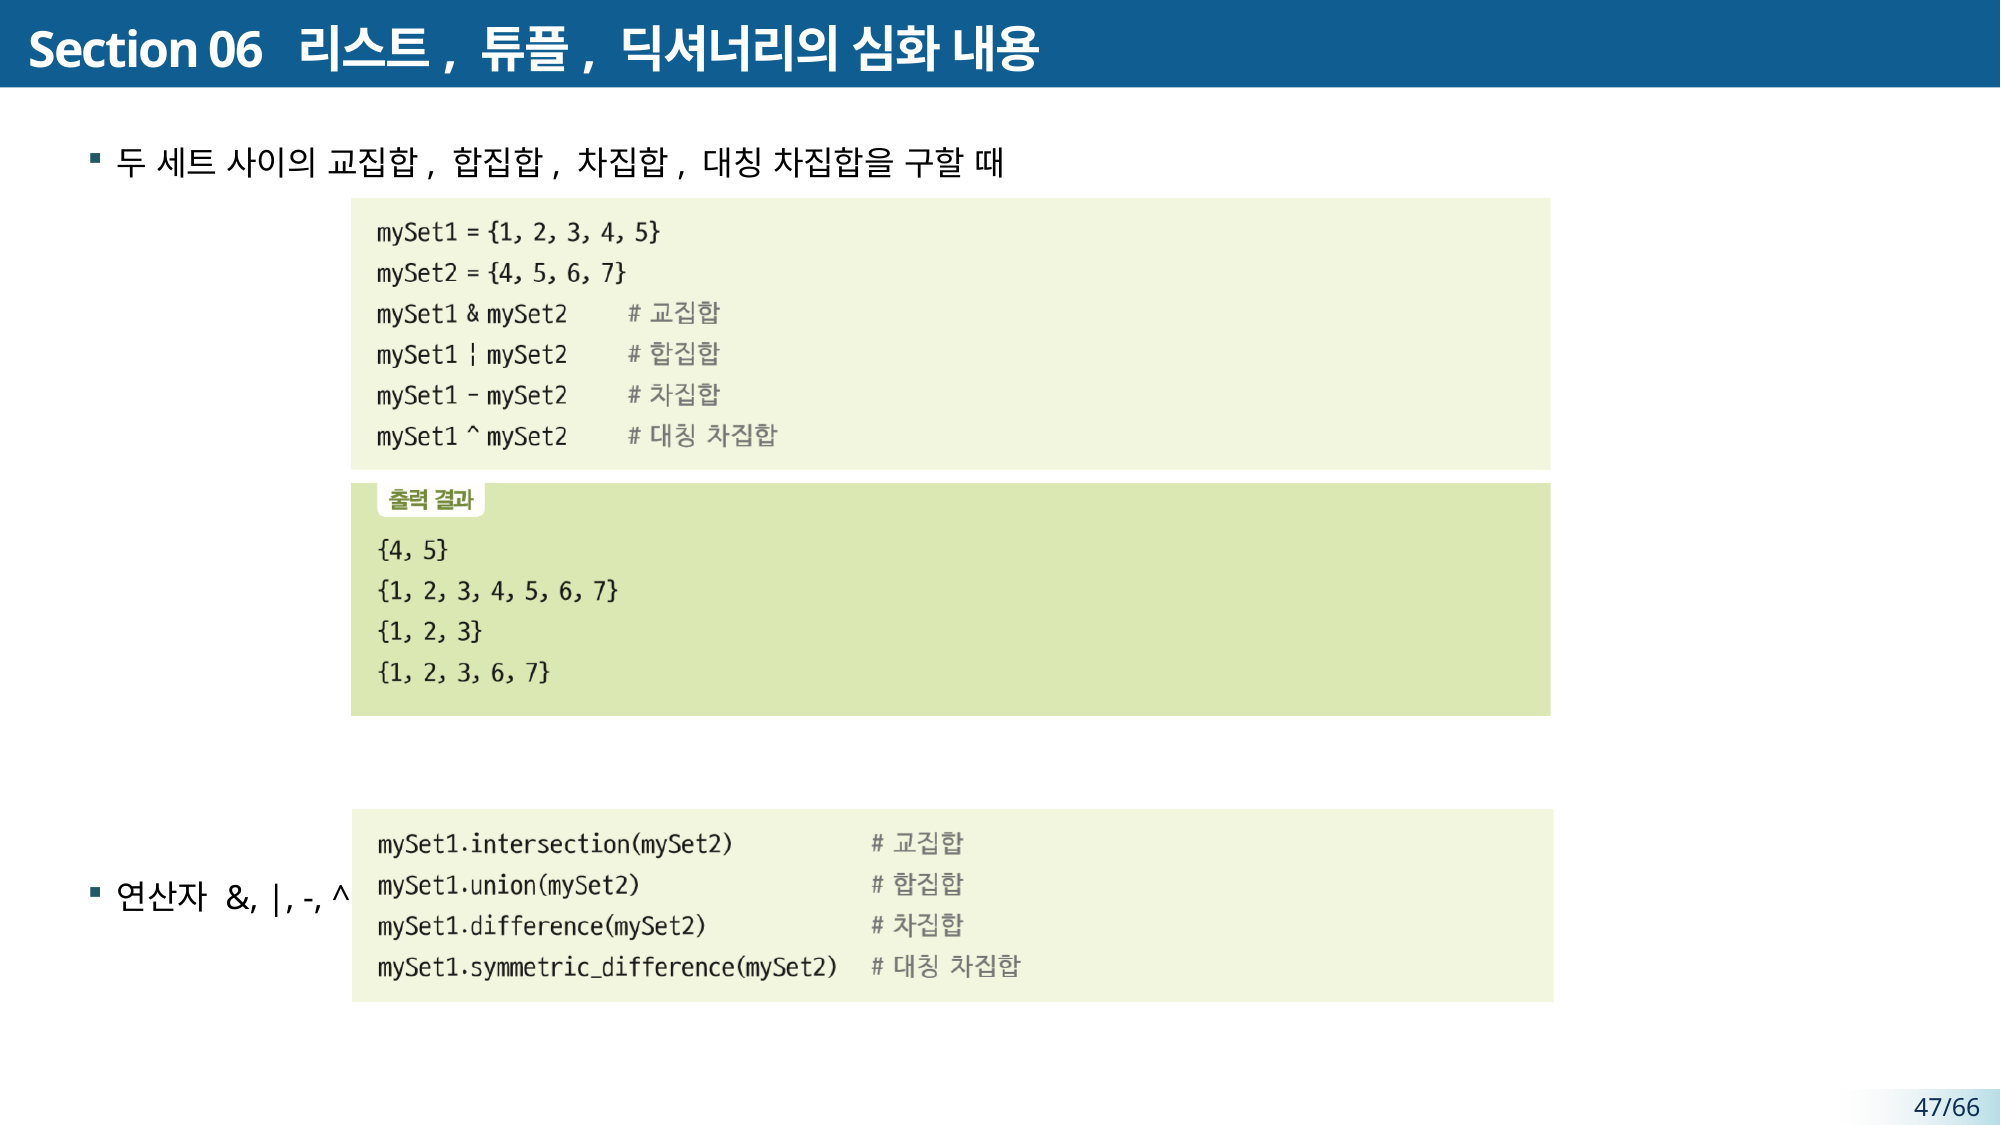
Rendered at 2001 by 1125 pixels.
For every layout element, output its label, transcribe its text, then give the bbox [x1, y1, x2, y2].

picture [349, 193, 1554, 716]
list 두 세트 사이의 교집합, 합집합, 차집합, 대칭 차집합을 구할 때 연산자 &, |, -, ^ 대신 함수를 사용 [13, 126, 1975, 1057]
title Section 06 리스트, 튜플, 딕셔너리의 심화 내용 [13, 8, 1717, 87]
picture [350, 805, 1555, 1003]
